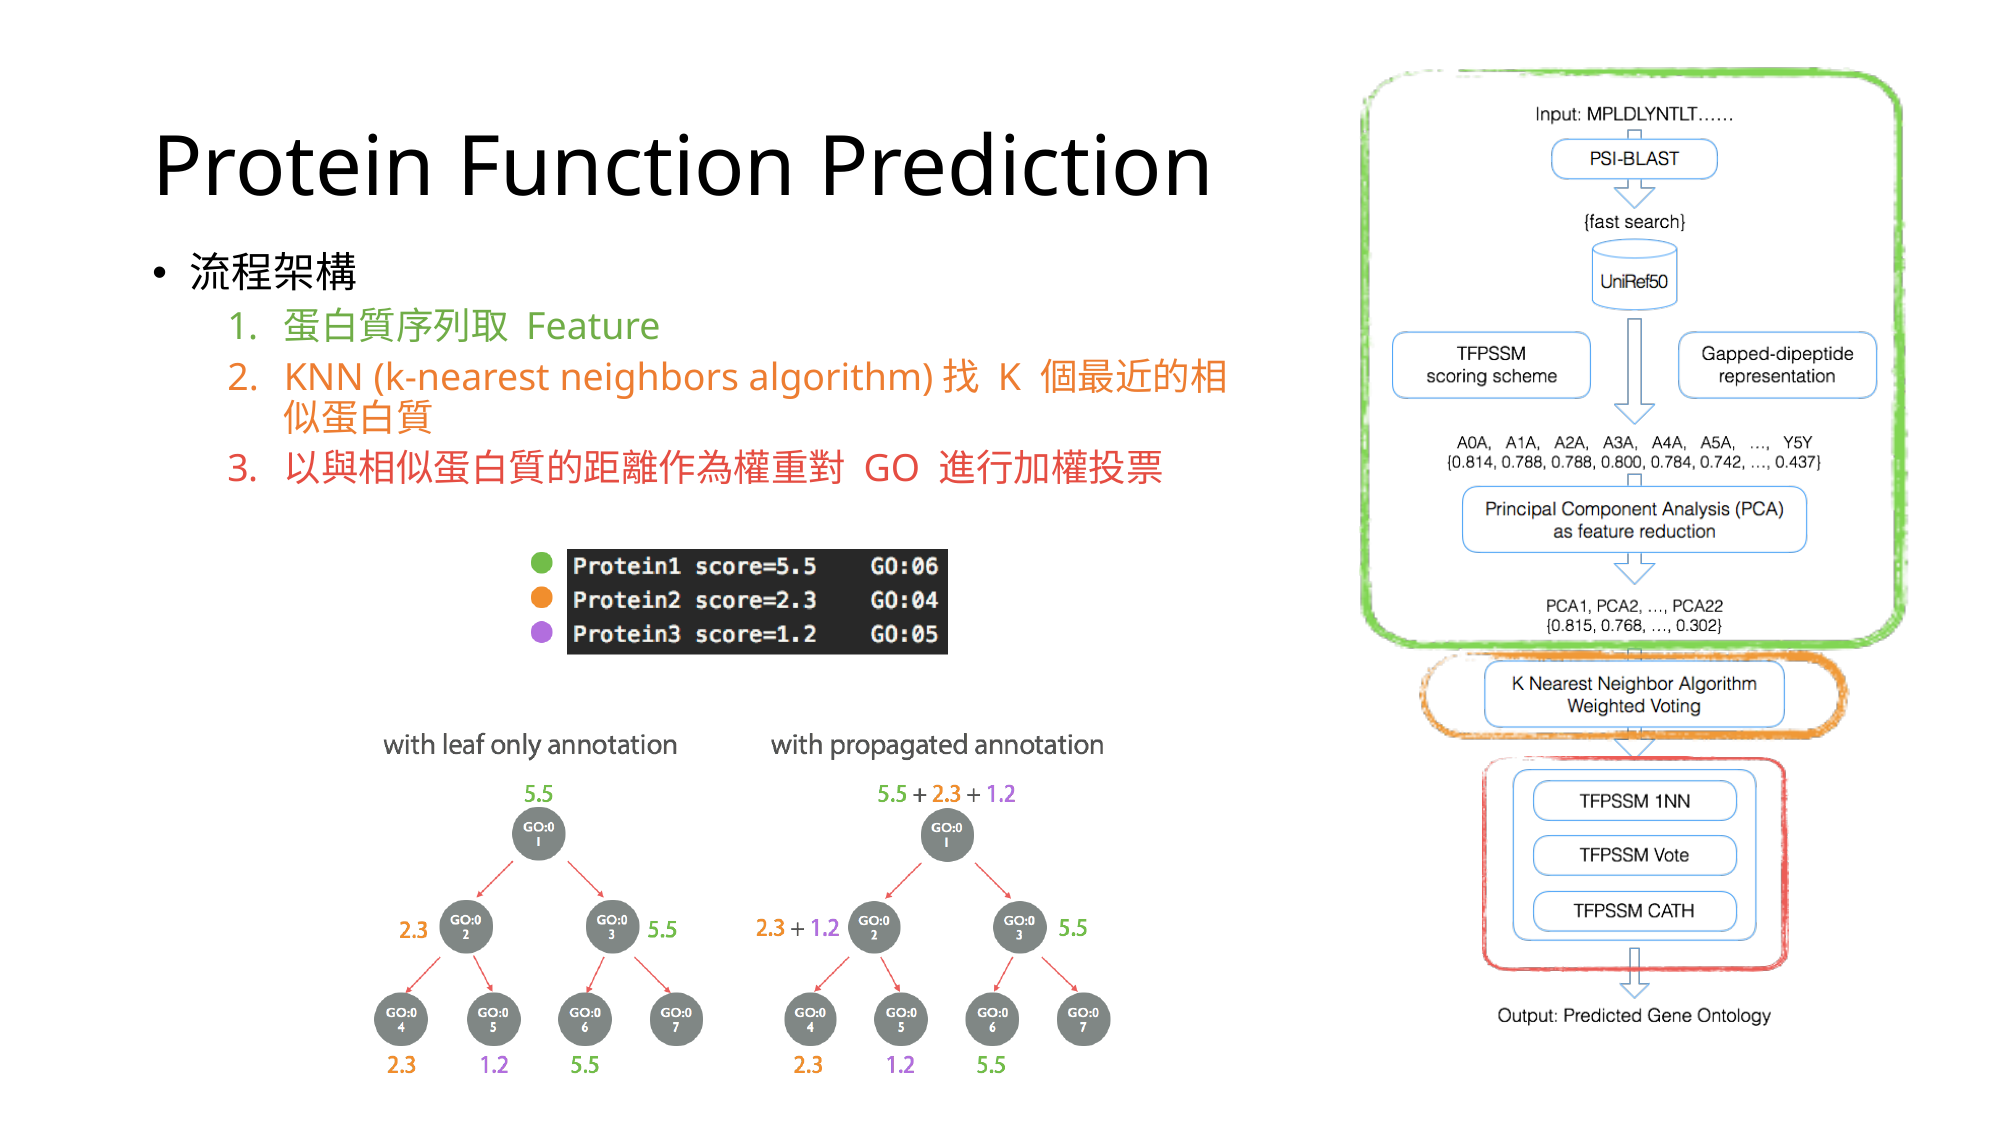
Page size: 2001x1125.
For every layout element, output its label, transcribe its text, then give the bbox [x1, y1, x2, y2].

list 流程架構 蛋白質序列取 Feature KNN (k-nearest neighbors algorithm)找 K 個最近的相似蛋白質 以與相似蛋白質的距離作為權重對 GO 進行加權投票 [137, 244, 1245, 515]
title Protein Function Prediction [137, 59, 1863, 278]
picture [329, 531, 1129, 1114]
picture [1359, 66, 1911, 1029]
